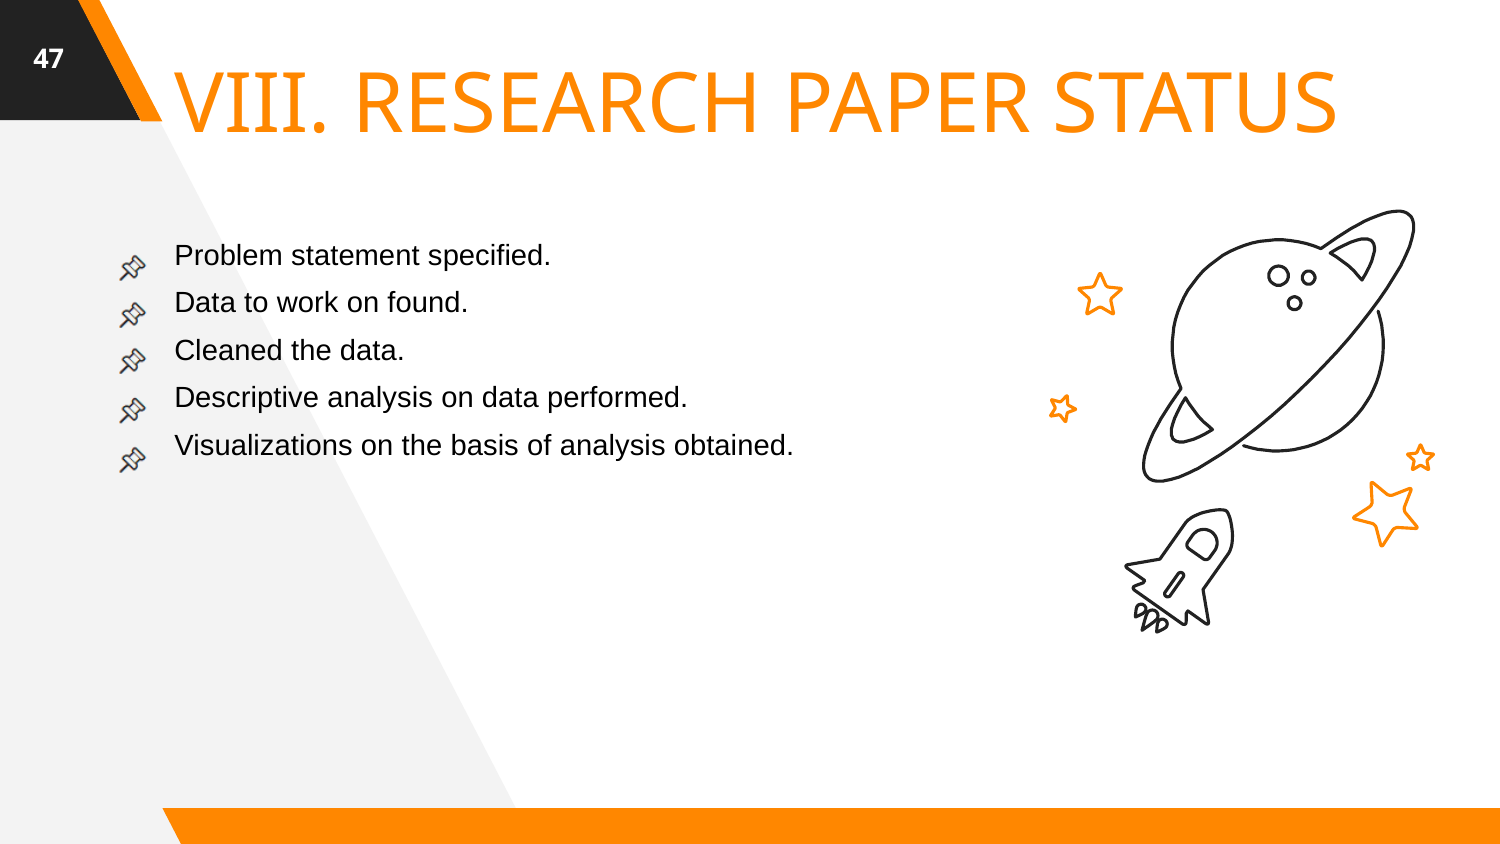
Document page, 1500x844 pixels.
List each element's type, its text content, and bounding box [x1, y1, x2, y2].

text_box Problem statement specified. Data to work on found. Cleaned the data. Descriptive analysis on data performed. Visualizations on the basis of analysis obtained. [159, 221, 1412, 788]
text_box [1127, 516, 1239, 628]
slide_number 47 [0, 0, 98, 121]
picture [110, 244, 159, 482]
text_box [1143, 210, 1414, 482]
title VIII. RESEARCH PAPER STATUS [159, 32, 1368, 168]
